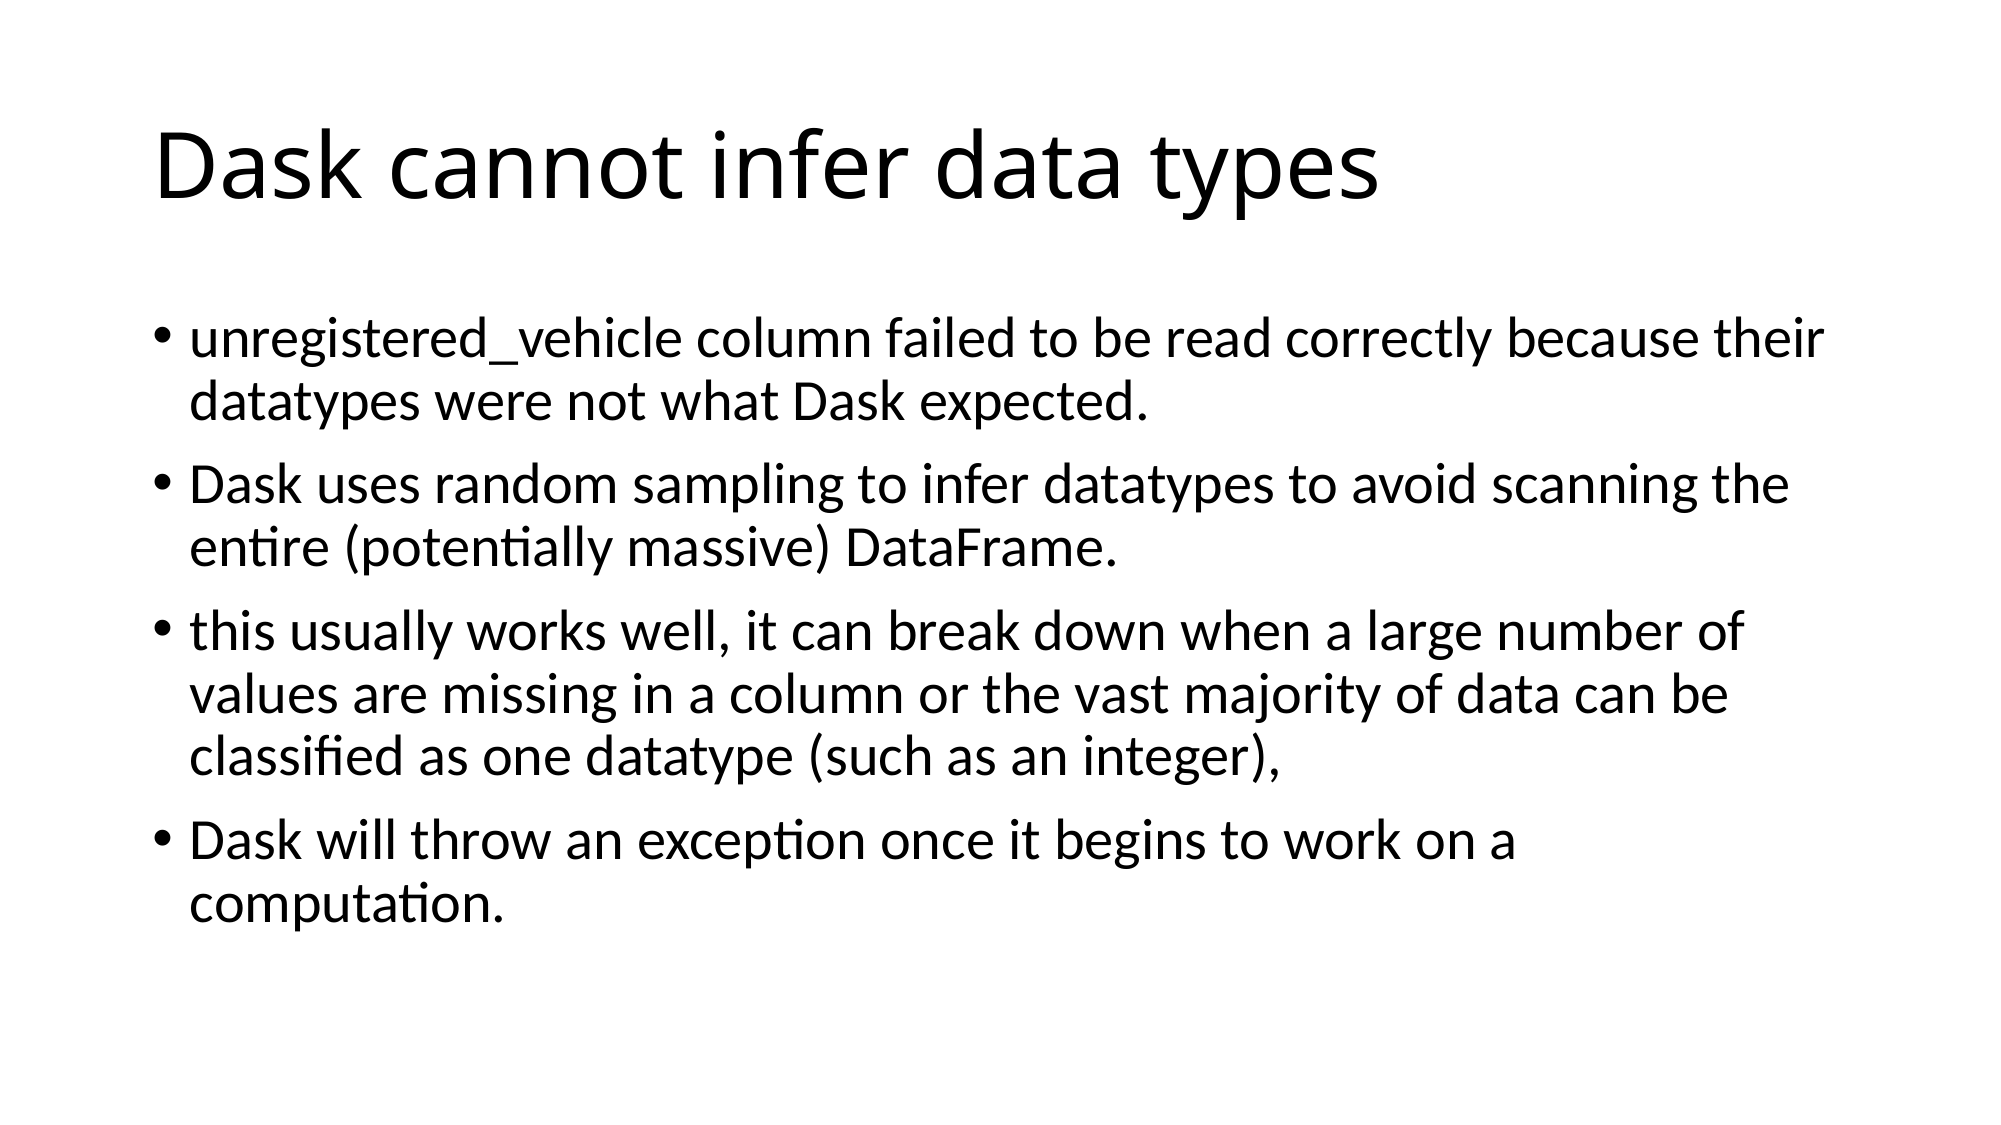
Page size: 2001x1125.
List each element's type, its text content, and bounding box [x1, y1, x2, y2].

title Dask cannot infer data types [137, 59, 1863, 278]
list unregistered_vehicle column failed to be read correctly because their datatypes were not what Dask expected. Dask uses random sampling to infer datatypes to avoid scanning the entire (potentially massive) DataFrame. this usually works well, it can break down when a large number of values are missing in a column or the vast majority of data can be classified as one datatype (such as an integer), Dask will throw an exception once it begins to work on a computation. [137, 299, 1863, 1014]
